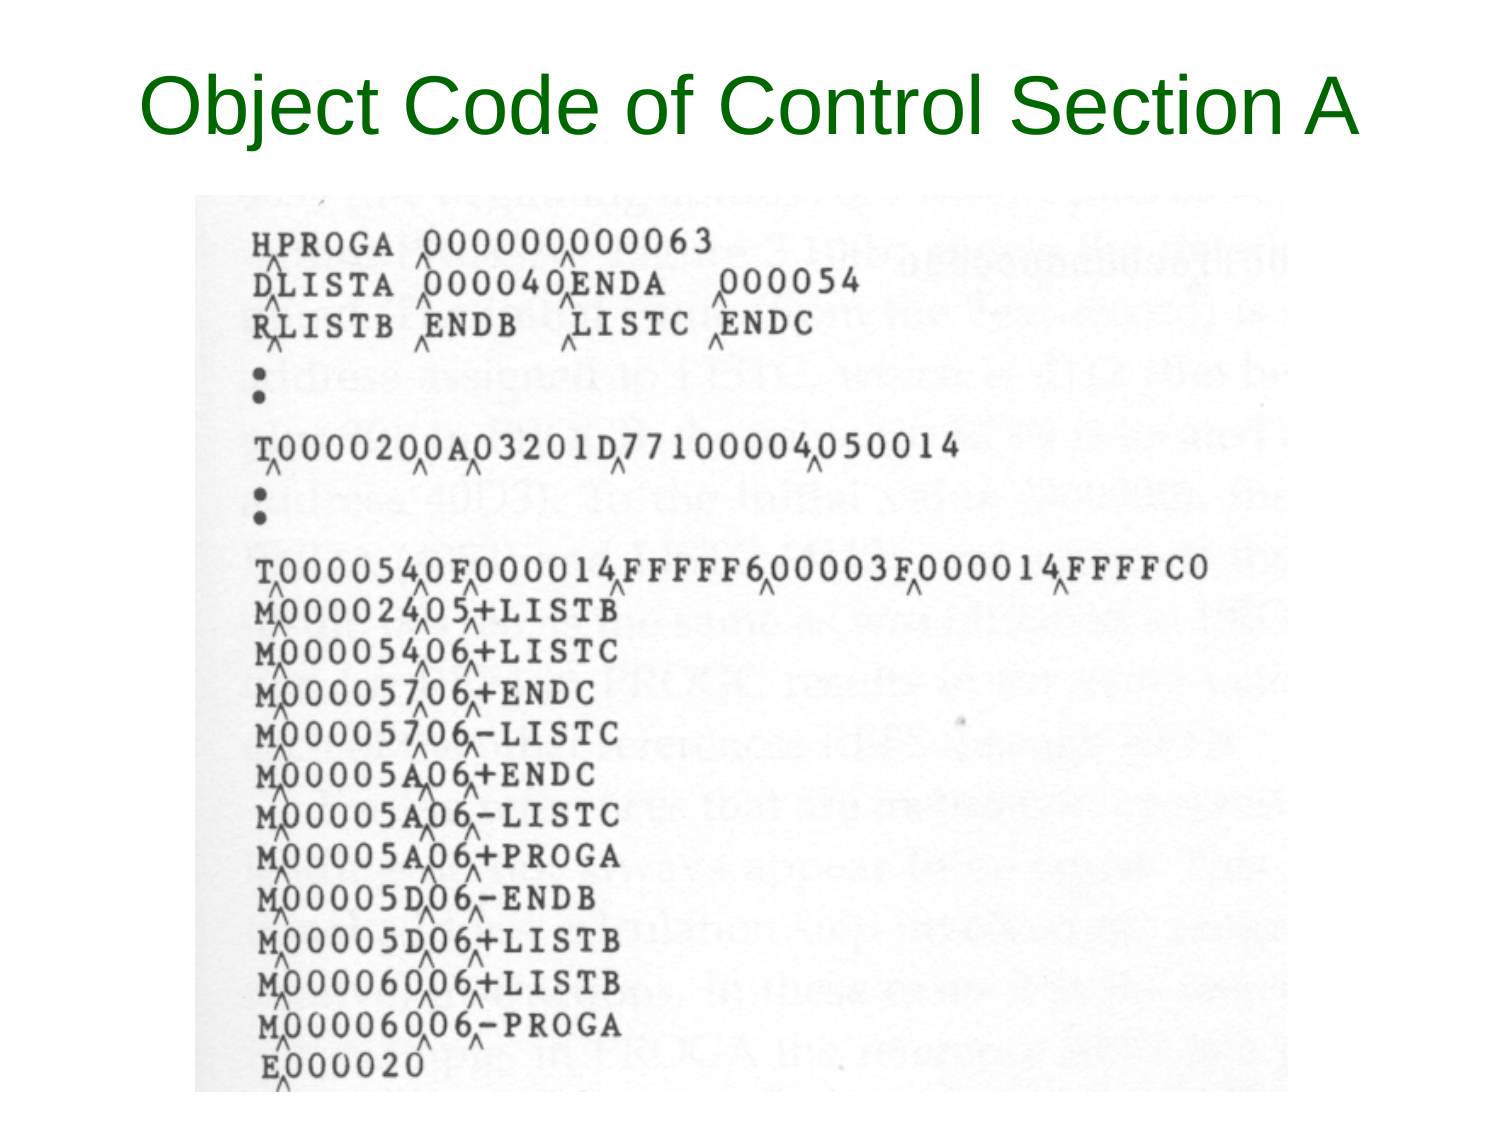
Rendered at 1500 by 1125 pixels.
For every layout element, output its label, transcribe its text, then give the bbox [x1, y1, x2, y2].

title Object Code of Control Section A [74, 30, 1426, 172]
picture [195, 195, 1288, 1093]
